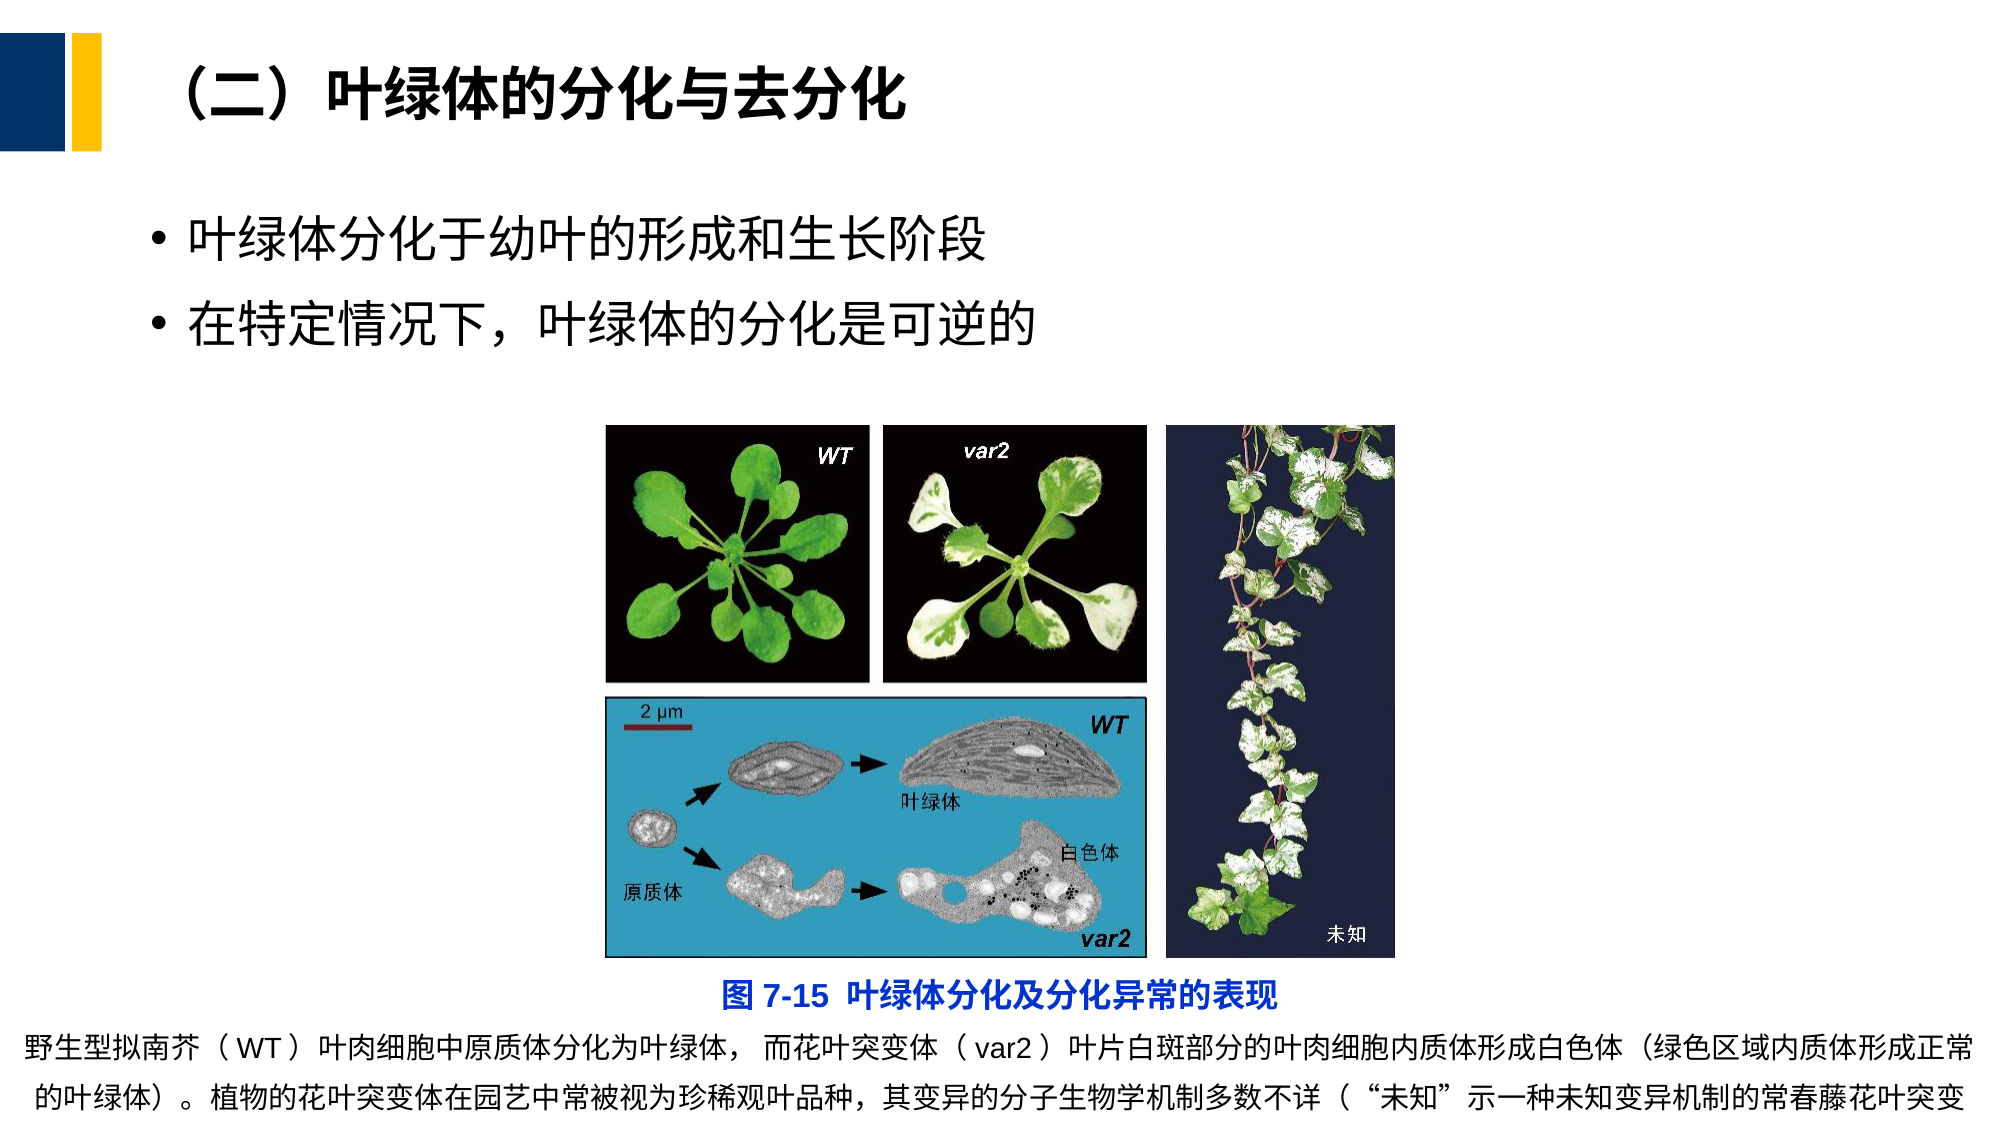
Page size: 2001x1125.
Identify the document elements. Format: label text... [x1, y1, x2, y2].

text_box 图7-15 叶绿体分化及分化异常的表现 野生型拟南芥（WT）叶肉细胞中原质体分化为叶绿体， 而花叶突变体（var2）叶片白斑部分的叶肉细胞内质体形成白色体（绿色区域内质体形成正常的叶绿体）。植物的花叶突变体在园艺中常被视为珍稀观叶品种，其变异的分子生物学机制多数不详（“未知”示一种未知变异机制的常春藤花叶突变体）。 [0, 957, 2000, 1125]
list 叶绿体分化于幼叶的形成和生长阶段 在特定情况下，叶绿体的分化是可逆的 [135, 200, 1950, 957]
title （二）叶绿体的分化与去分化 [135, 33, 1950, 152]
picture [605, 425, 1395, 958]
